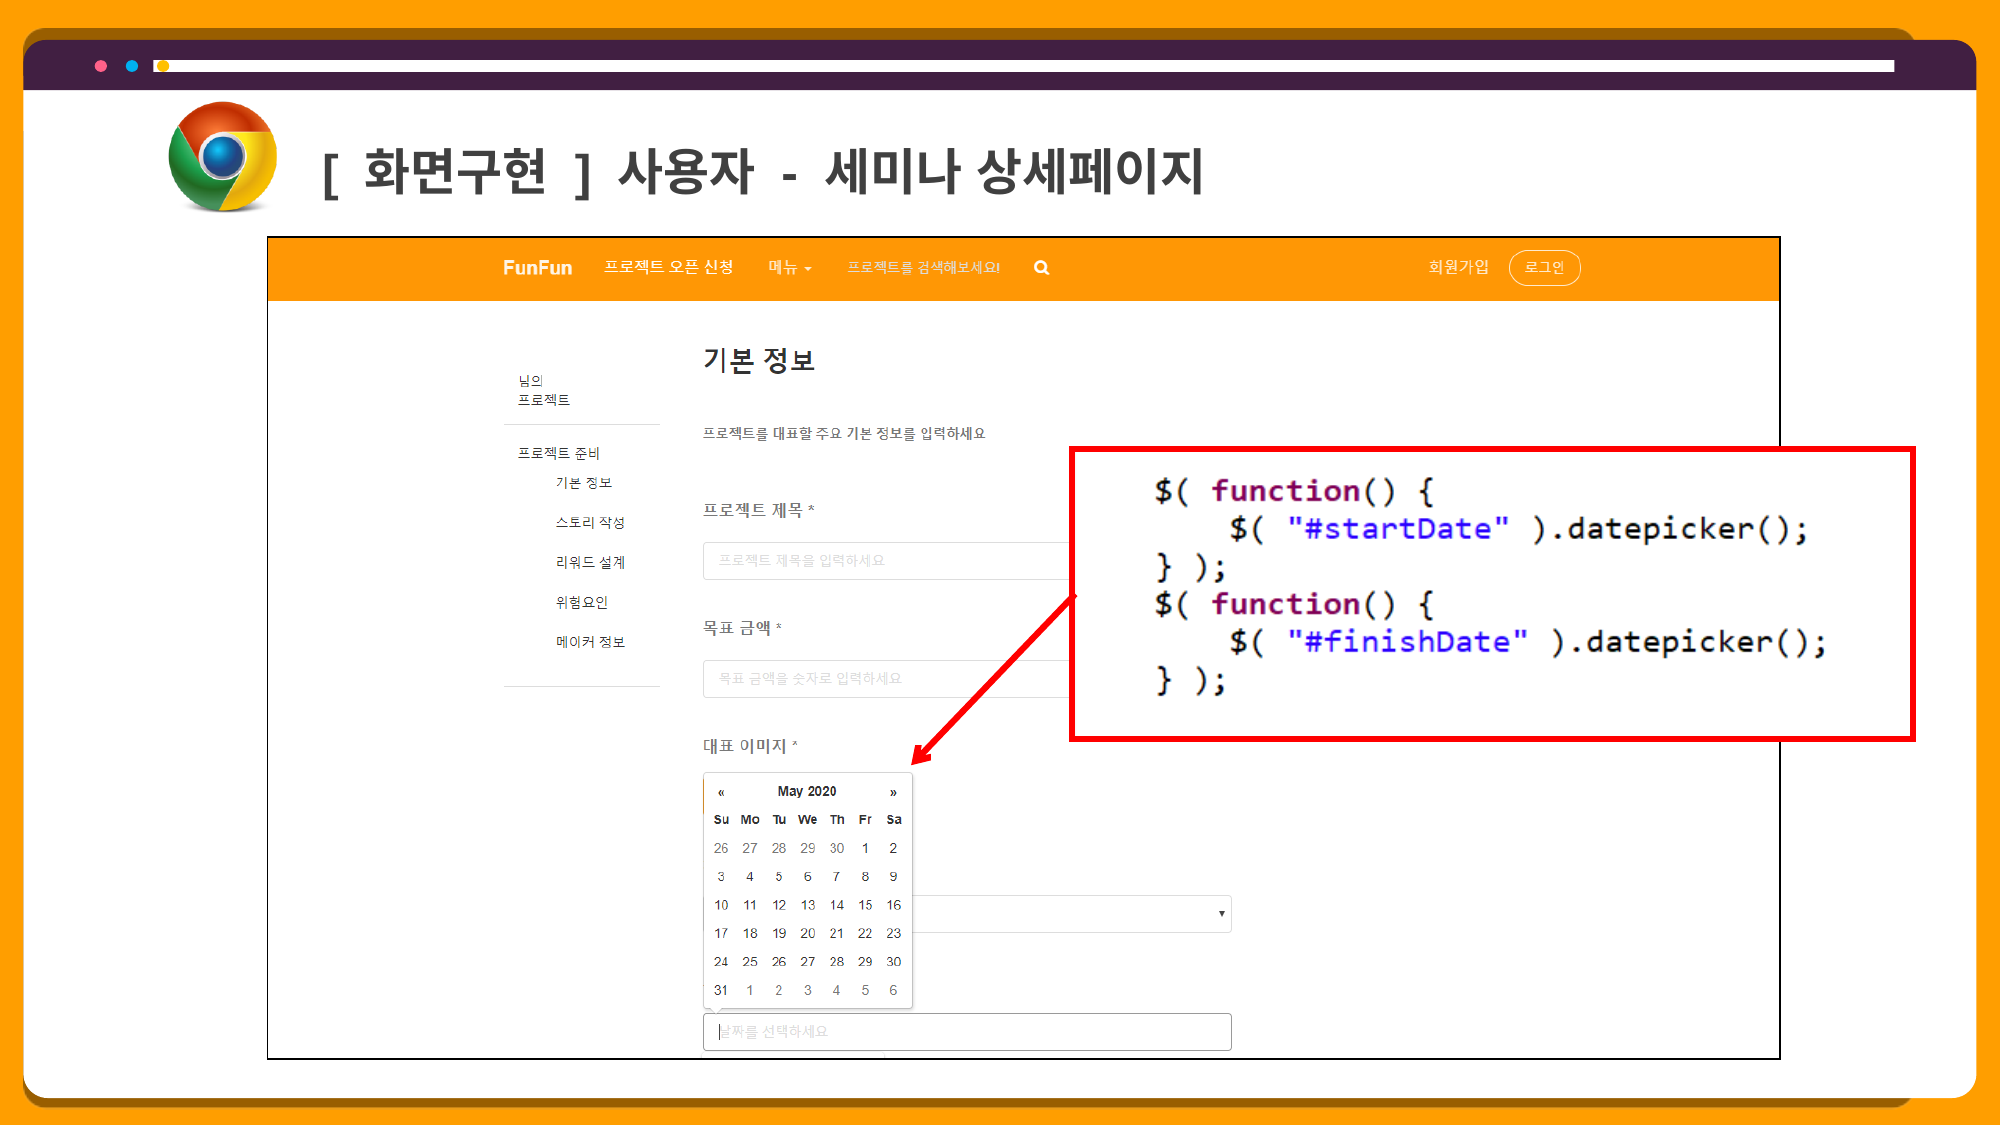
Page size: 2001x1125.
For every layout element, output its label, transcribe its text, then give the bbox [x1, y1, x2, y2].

text_box [167, 59, 1896, 73]
text_box [152, 59, 159, 73]
picture [268, 237, 1910, 1059]
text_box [911, 593, 1076, 766]
text_box [ 화면구현 ] 사용자 - 세미나 상세페이지 [307, 102, 1543, 208]
text_box [22, 92, 1978, 1100]
text_box [22, 38, 1978, 92]
picture [163, 96, 282, 216]
text_box [155, 59, 171, 73]
text_box [124, 59, 140, 73]
text_box [93, 59, 109, 73]
